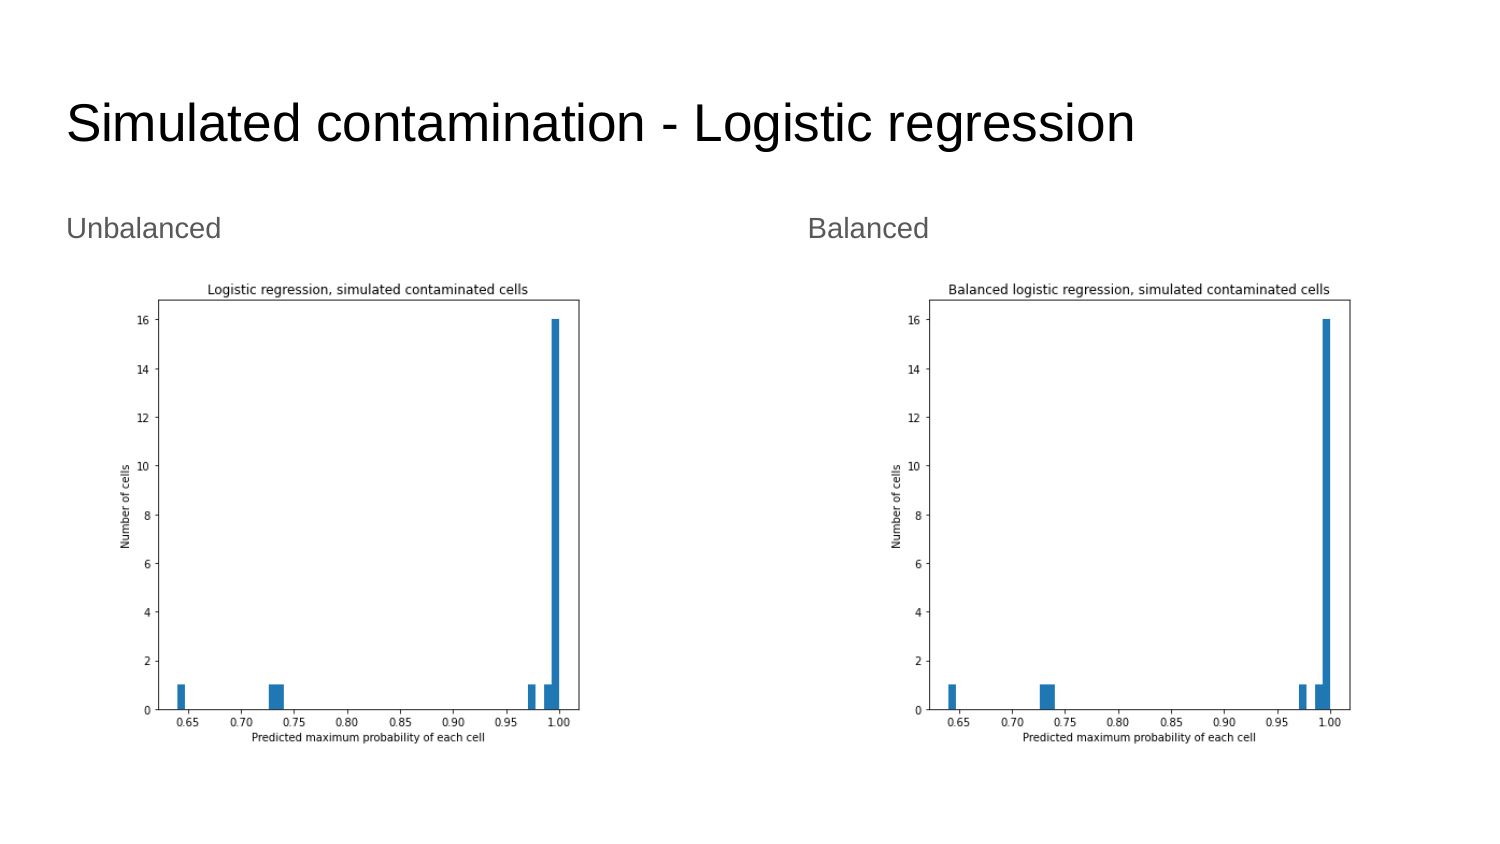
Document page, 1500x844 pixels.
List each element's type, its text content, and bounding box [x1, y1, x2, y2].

picture [114, 275, 585, 750]
list Balanced [792, 189, 1449, 750]
list Unbalanced [51, 189, 708, 750]
picture [885, 275, 1356, 750]
title Simulated contamination - Logistic regression [51, 72, 1449, 167]
